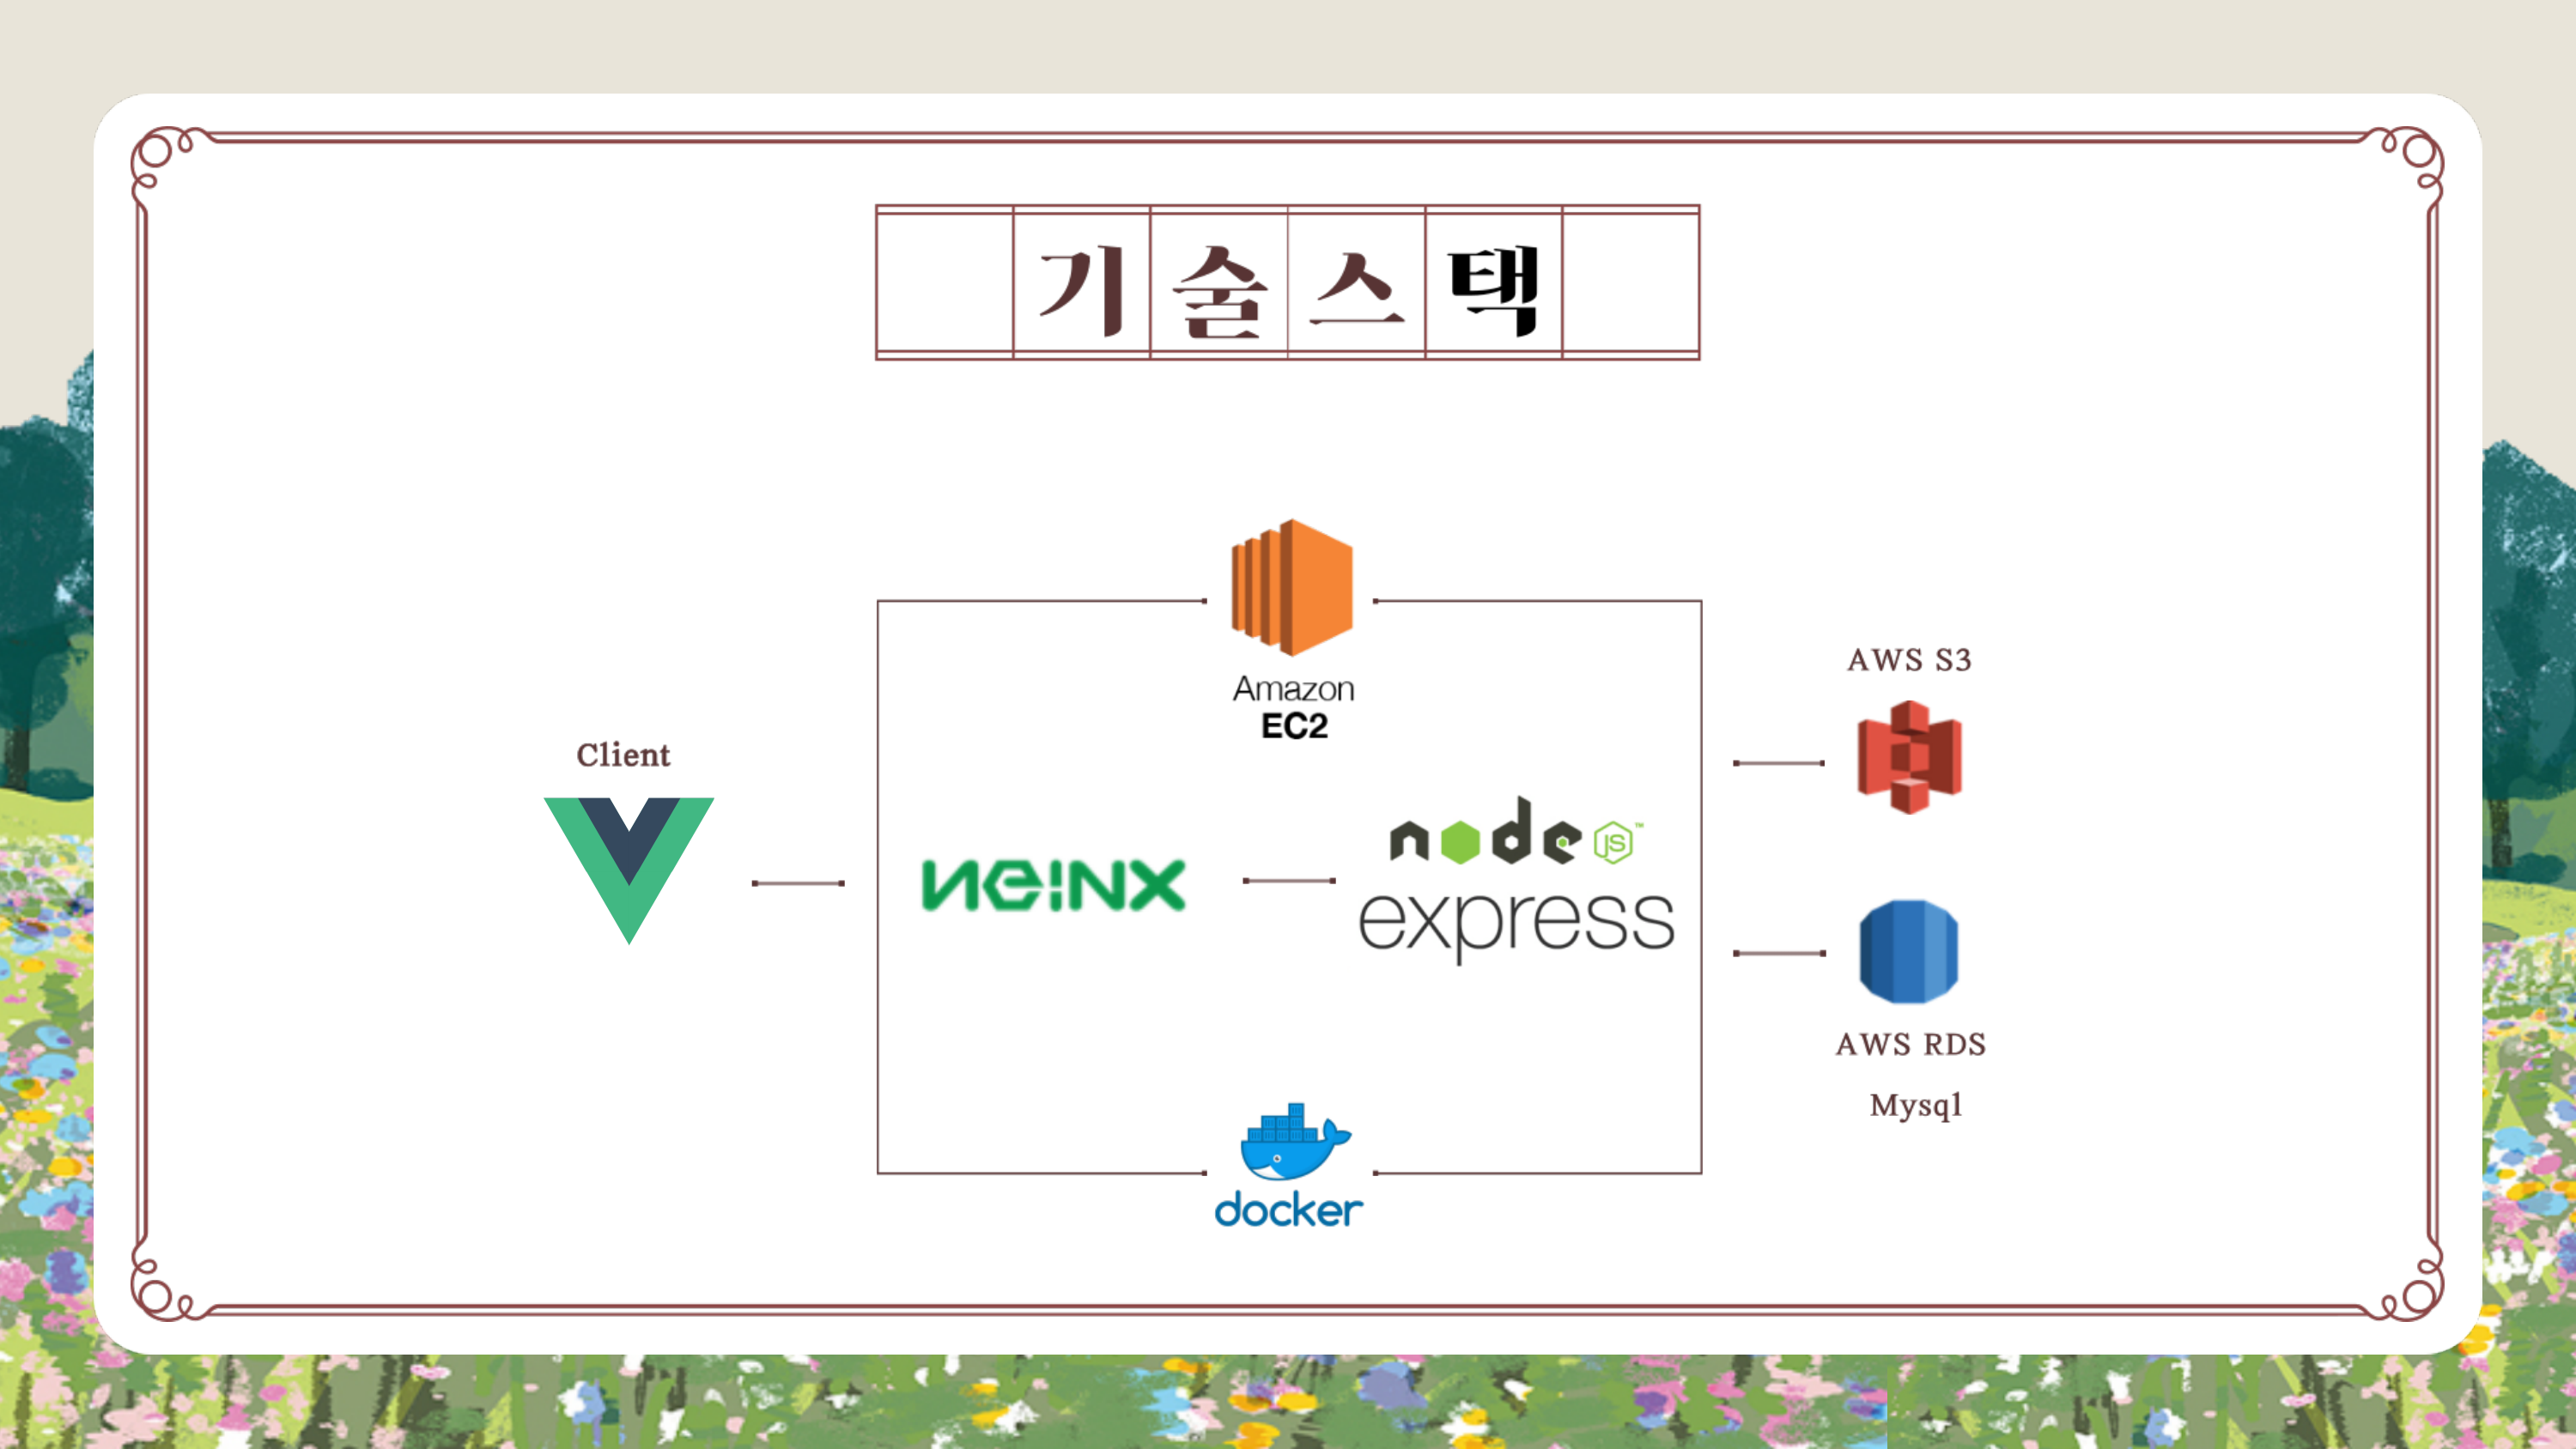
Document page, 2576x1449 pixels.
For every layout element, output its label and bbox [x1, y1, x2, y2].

picture [1841, 631, 1988, 690]
text_box [1202, 1089, 1376, 1239]
text_box [910, 840, 1198, 930]
text_box [1248, 721, 1827, 1052]
picture [570, 726, 686, 785]
text_box [93, 93, 2482, 1355]
text_box [1833, 881, 1986, 1015]
text_box [1824, 700, 1995, 815]
text_box [752, 721, 1243, 1052]
text_box [1285, 834, 1293, 927]
text_box [1347, 787, 1685, 973]
picture [464, 129, 2111, 435]
picture [1824, 1016, 2013, 1149]
text_box [1733, 760, 1826, 957]
text_box [0, 246, 2576, 1449]
text_box [1068, 485, 1516, 772]
picture [544, 786, 714, 957]
